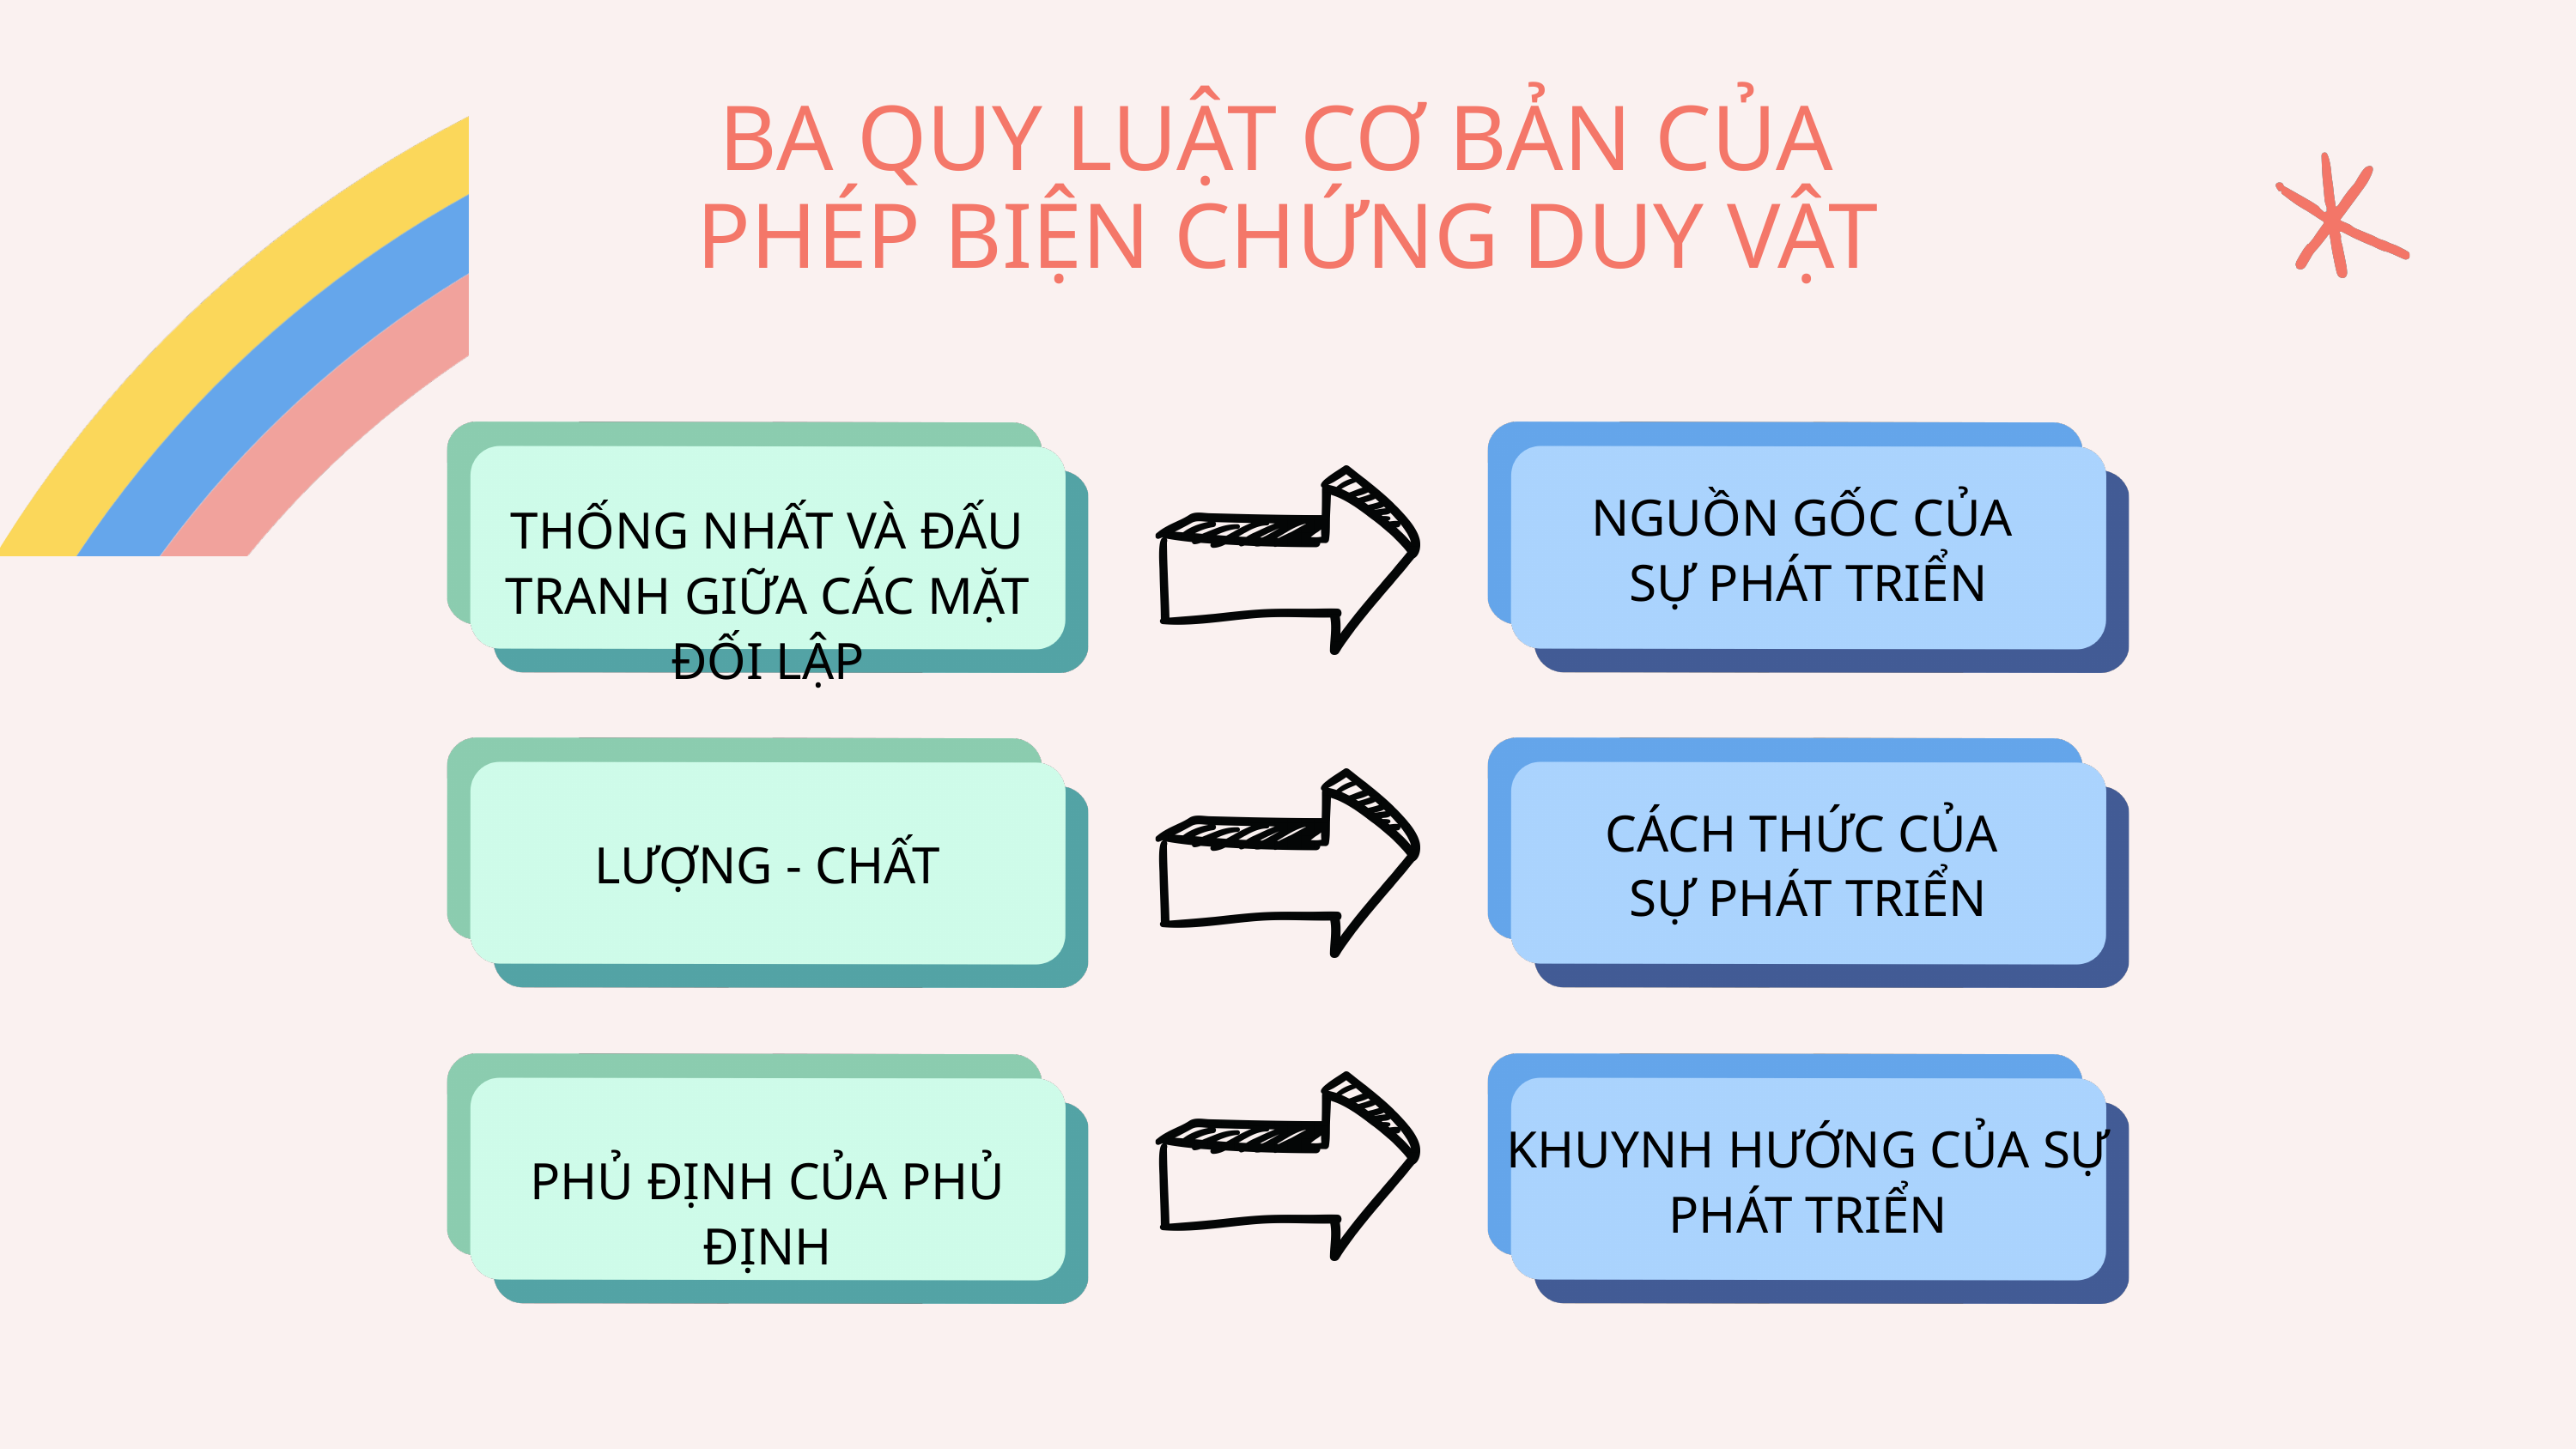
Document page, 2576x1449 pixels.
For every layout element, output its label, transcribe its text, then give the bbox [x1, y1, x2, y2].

text_box [0, 0, 469, 556]
text_box [1155, 768, 1421, 958]
text_box [1155, 1071, 1421, 1261]
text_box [1487, 1053, 2129, 1304]
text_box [447, 737, 1089, 989]
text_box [1487, 421, 2129, 673]
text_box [1487, 737, 2129, 989]
text_box BA QUY LUẬT CƠ BẢN CỦA PHÉP BIỆN CHỨNG DUY VẬT [522, 89, 2054, 287]
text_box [447, 1053, 1089, 1304]
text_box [447, 421, 1089, 673]
text_box [2275, 152, 2410, 278]
text_box [1155, 465, 1421, 655]
